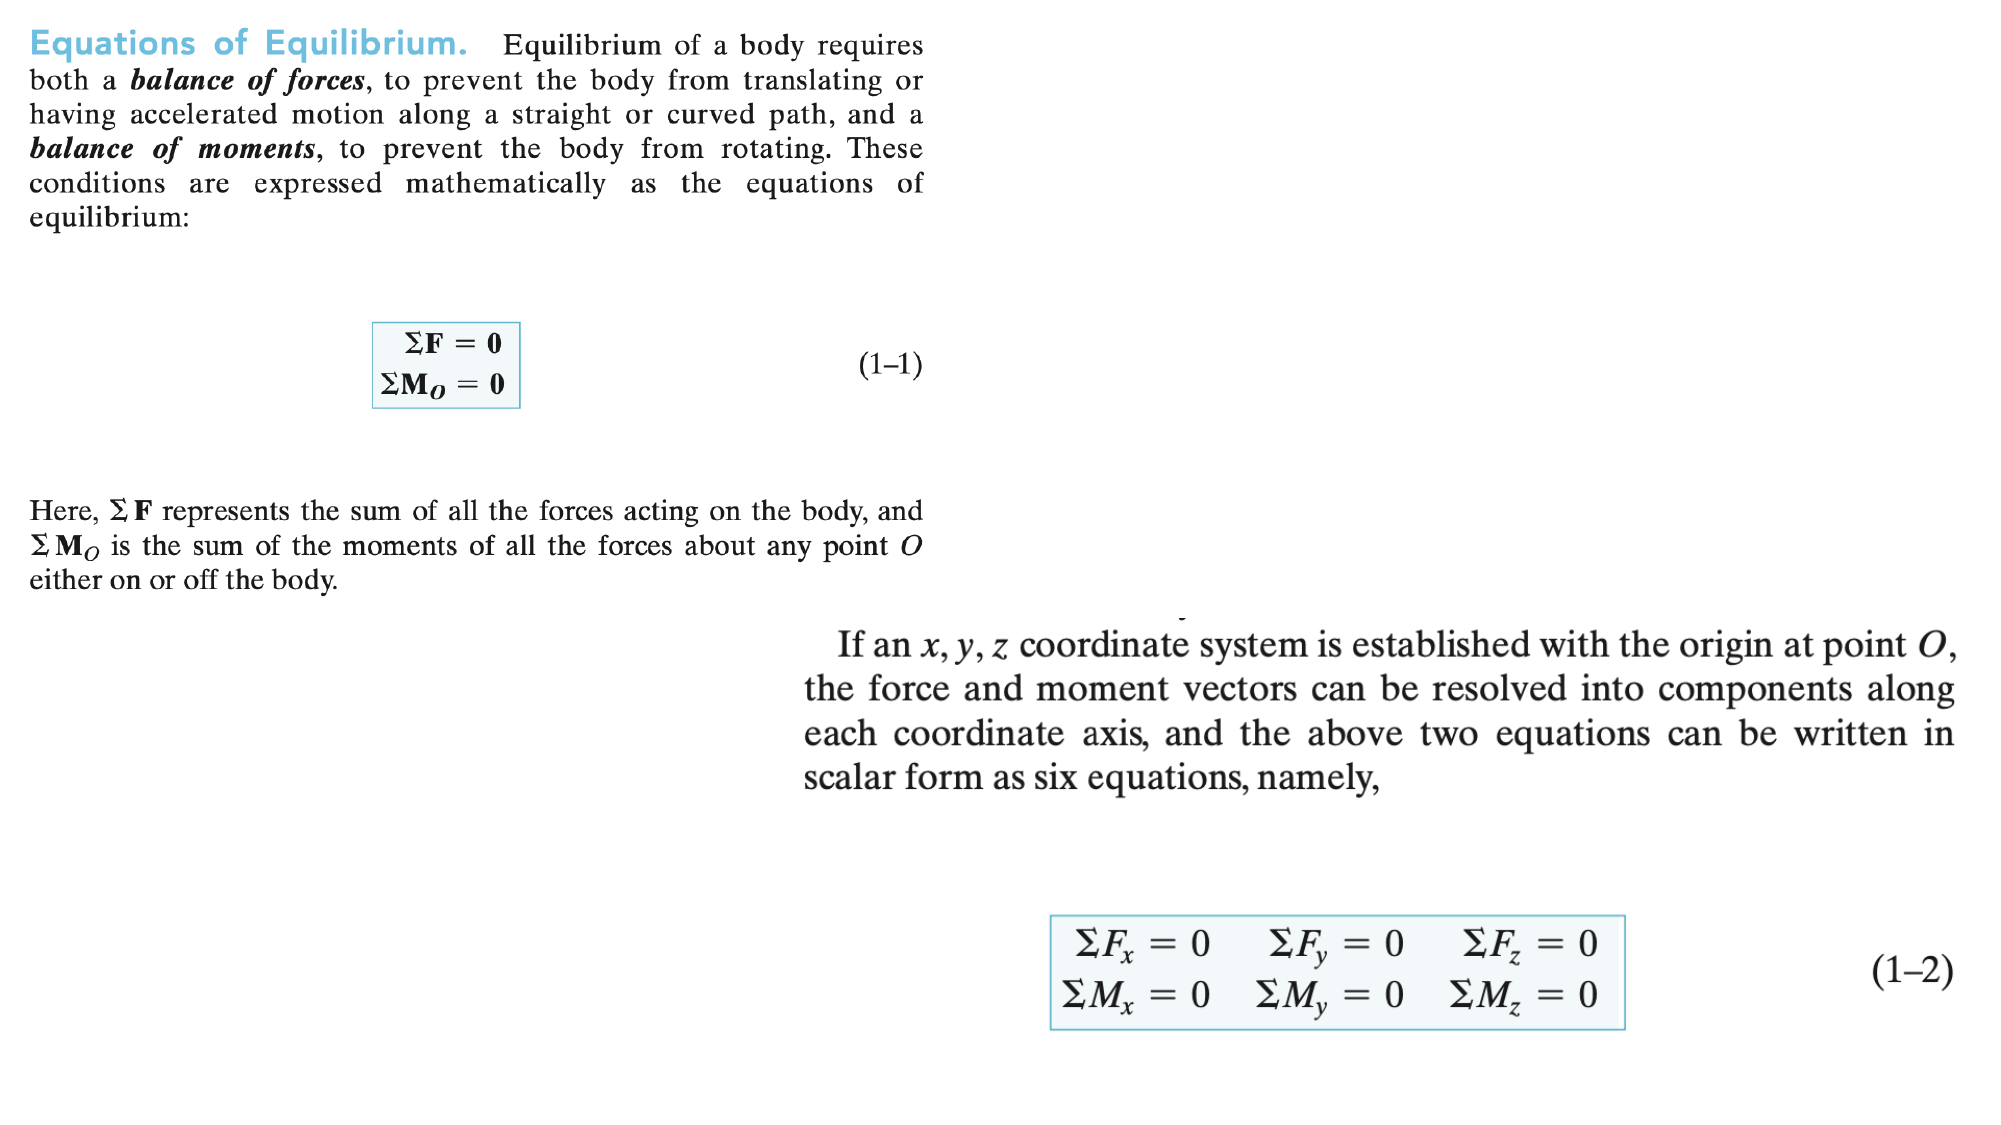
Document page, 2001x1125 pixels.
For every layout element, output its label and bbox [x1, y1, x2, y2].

picture [756, 618, 2000, 1125]
picture [0, 0, 1000, 601]
